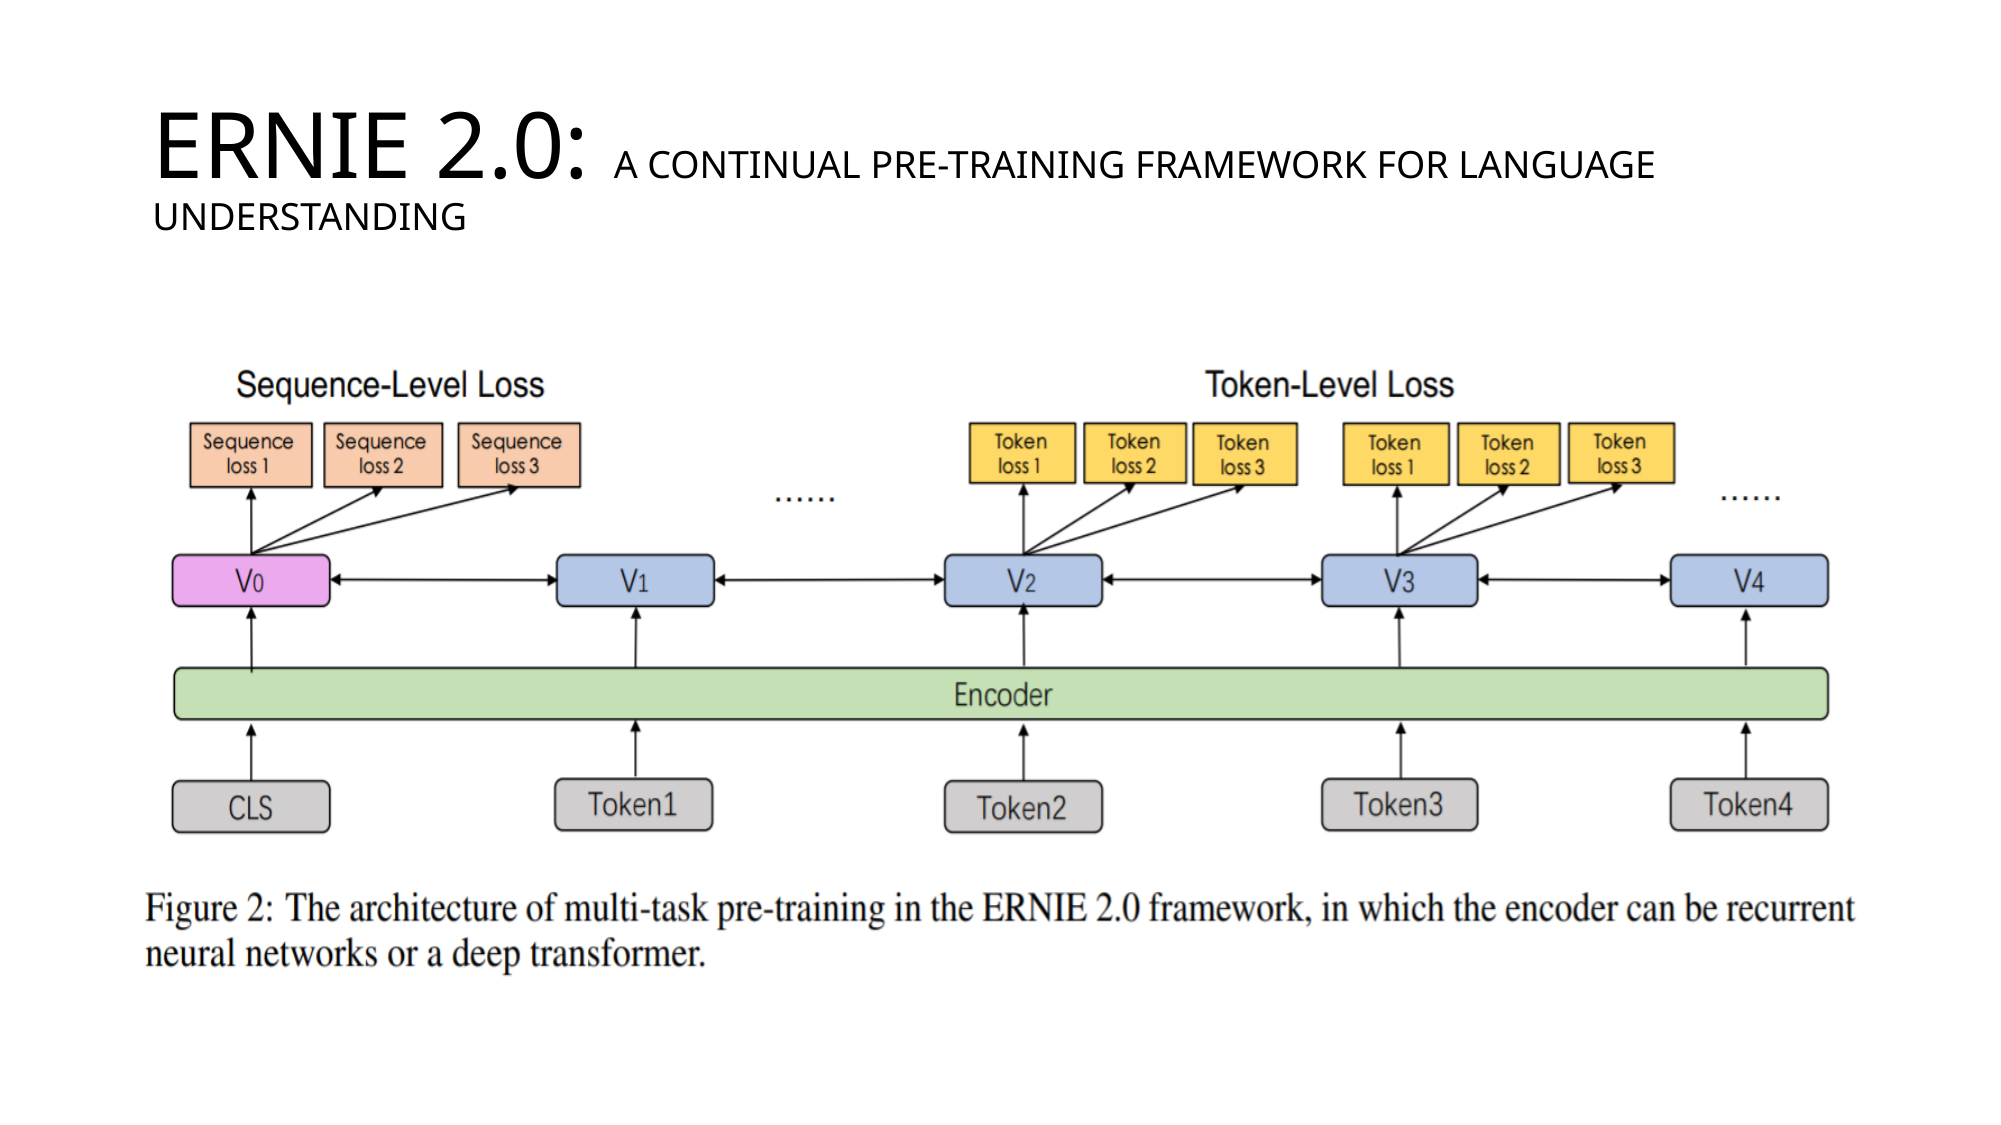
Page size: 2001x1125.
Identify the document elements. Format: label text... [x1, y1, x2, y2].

title ERNIE 2.0: A CONTINUAL PRE-TRAINING FRAMEWORK FOR LANGUAGE UNDERSTANDING [137, 59, 1863, 278]
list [137, 357, 1863, 984]
